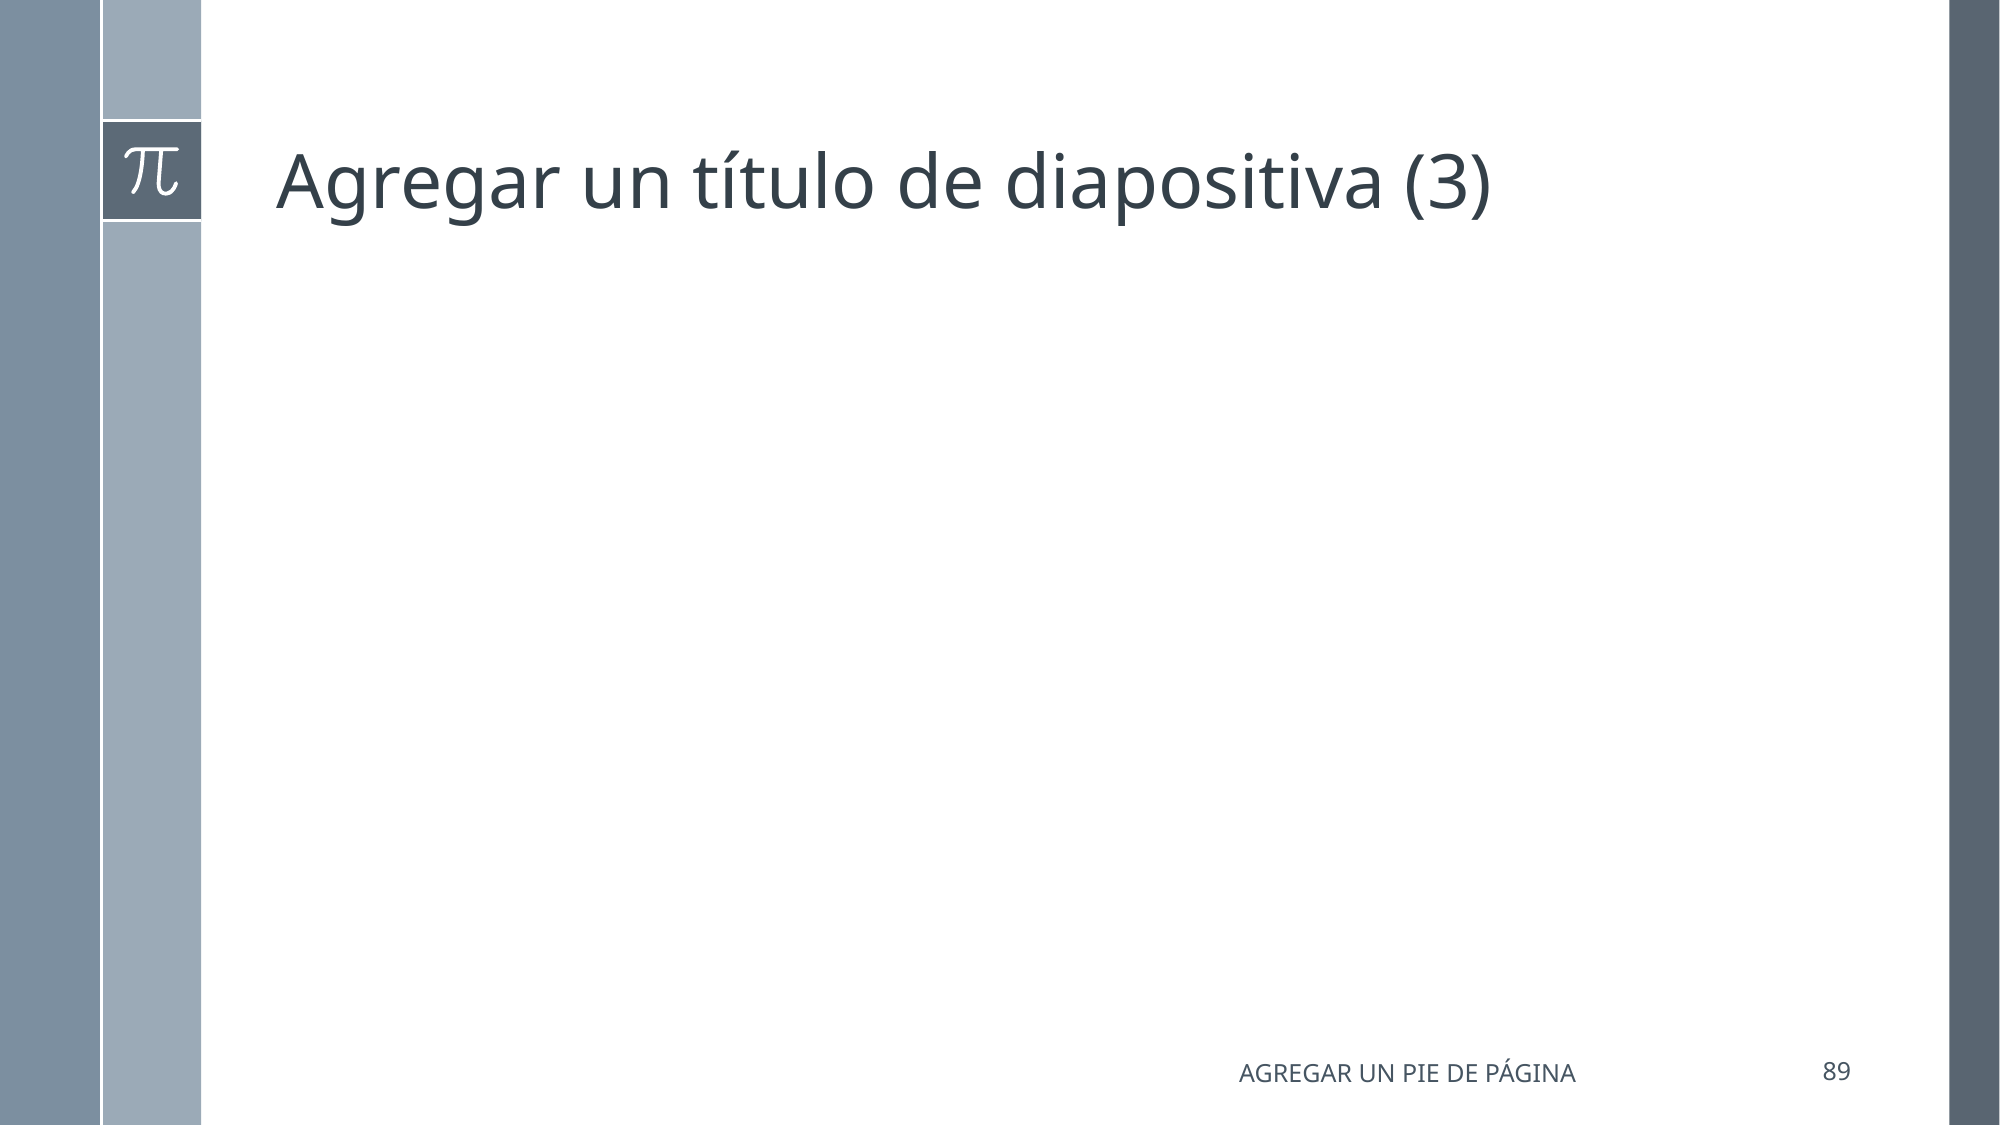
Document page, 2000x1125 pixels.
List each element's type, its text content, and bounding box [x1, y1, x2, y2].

footer Agregar un pie de página [1082, 1042, 1734, 1103]
title Agregar un título de diapositiva (3) [261, 29, 1867, 233]
slide_number 89 [1766, 1042, 1867, 1103]
